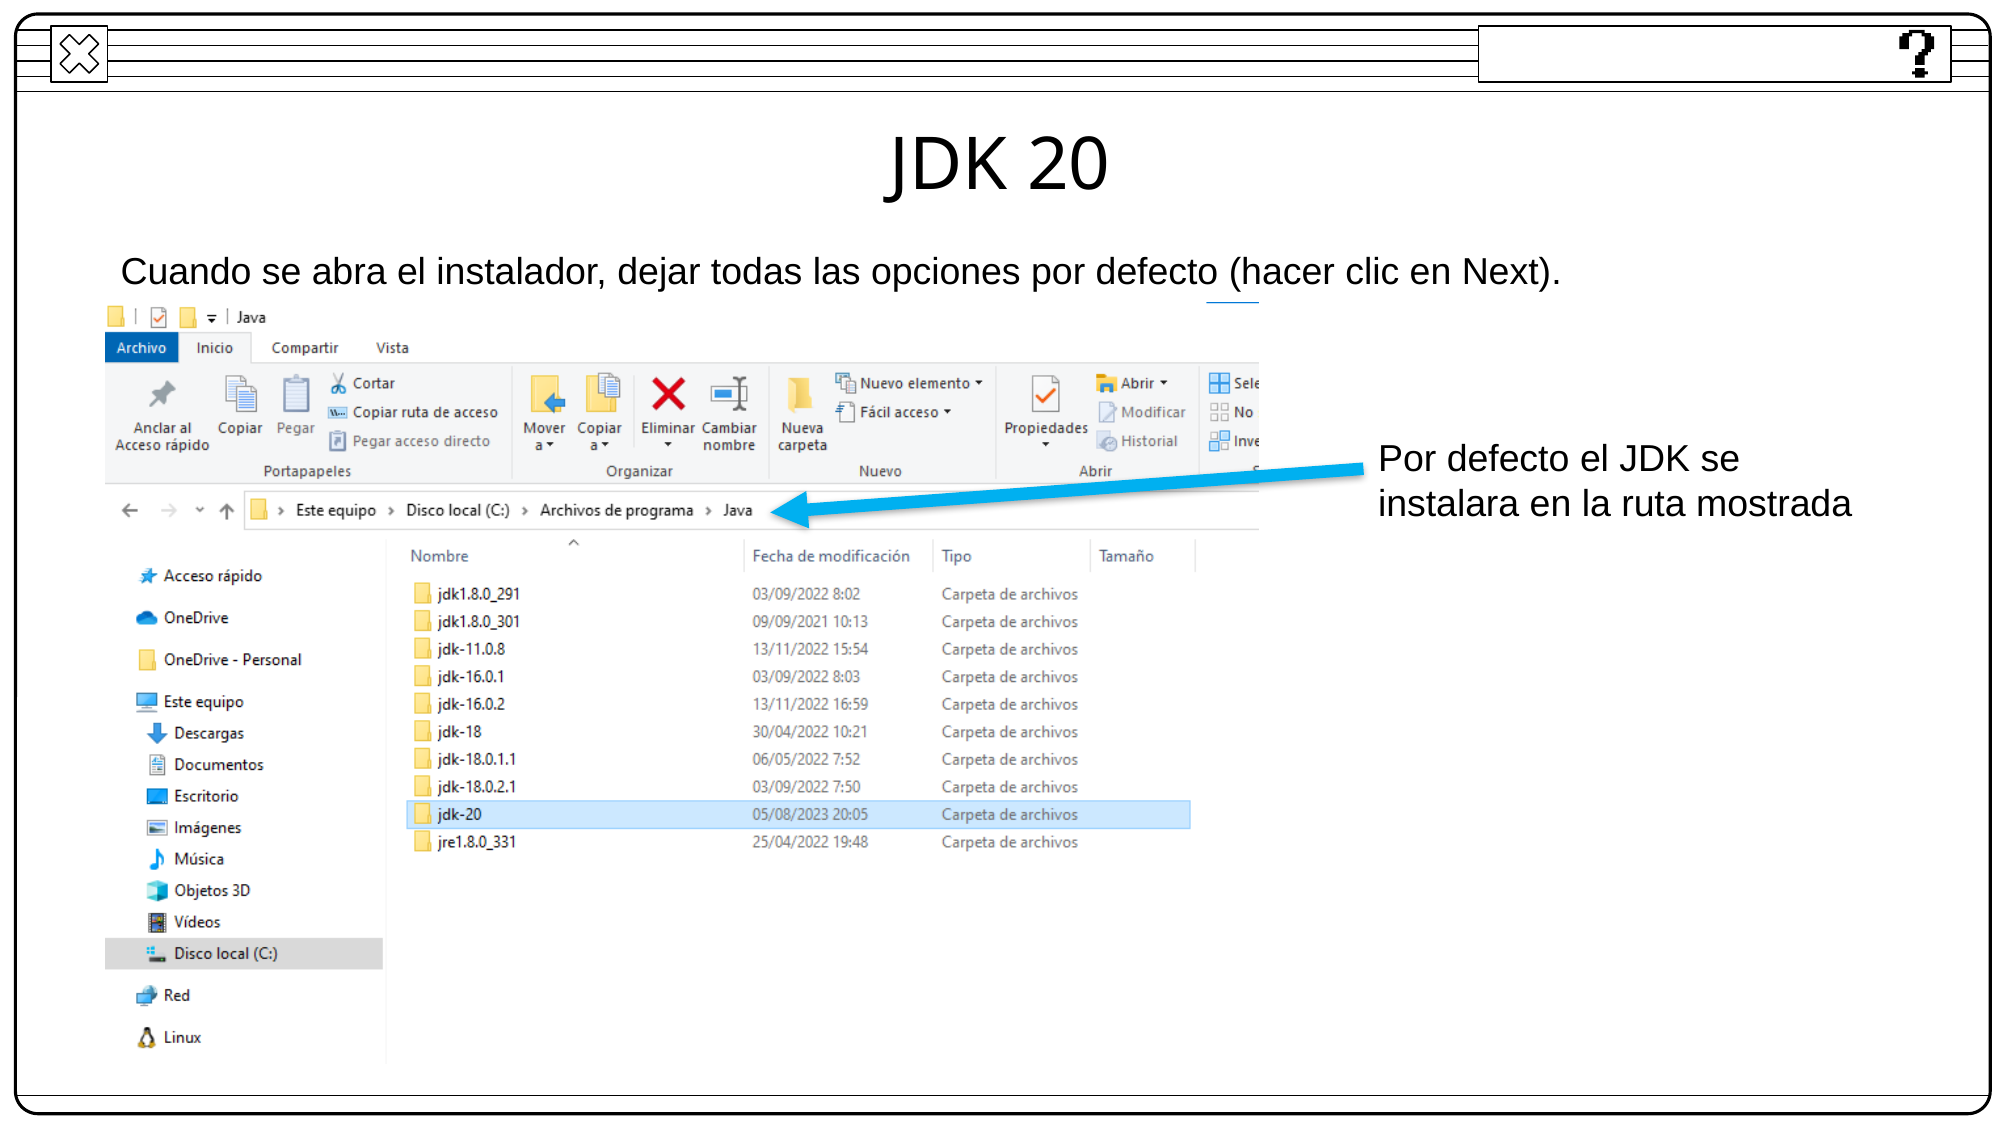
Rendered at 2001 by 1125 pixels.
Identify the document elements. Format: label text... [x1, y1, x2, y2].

picture [105, 302, 1259, 1064]
text_box Cuando se abra el instalador, dejar todas las opciones por defecto (hacer clic en Next). [105, 239, 1598, 345]
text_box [769, 468, 1364, 513]
text_box Por defecto el JDK se instalara en la ruta mostrada [1363, 426, 1894, 577]
title JDK 20 [157, 97, 1843, 223]
